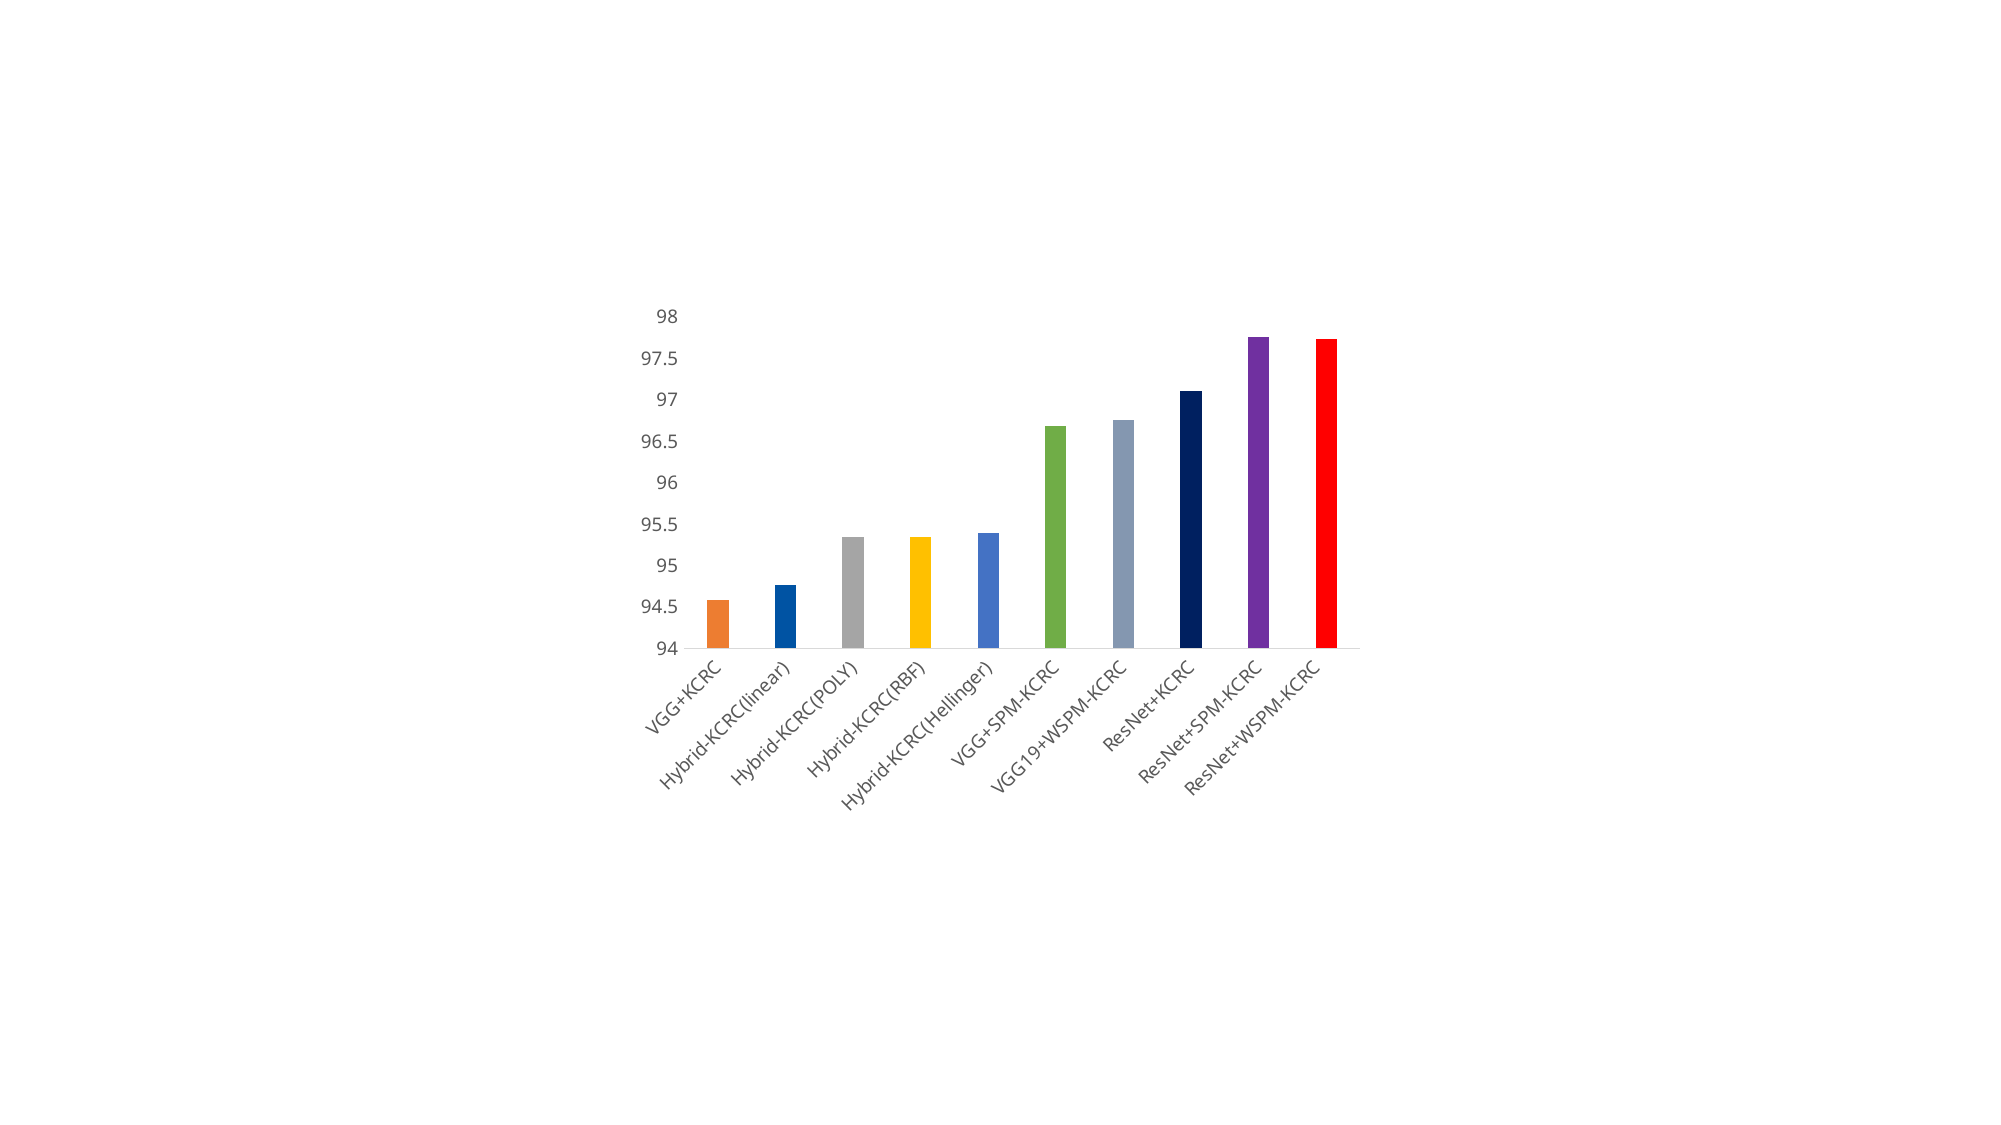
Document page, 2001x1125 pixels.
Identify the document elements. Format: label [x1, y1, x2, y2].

chart [624, 292, 1375, 832]
